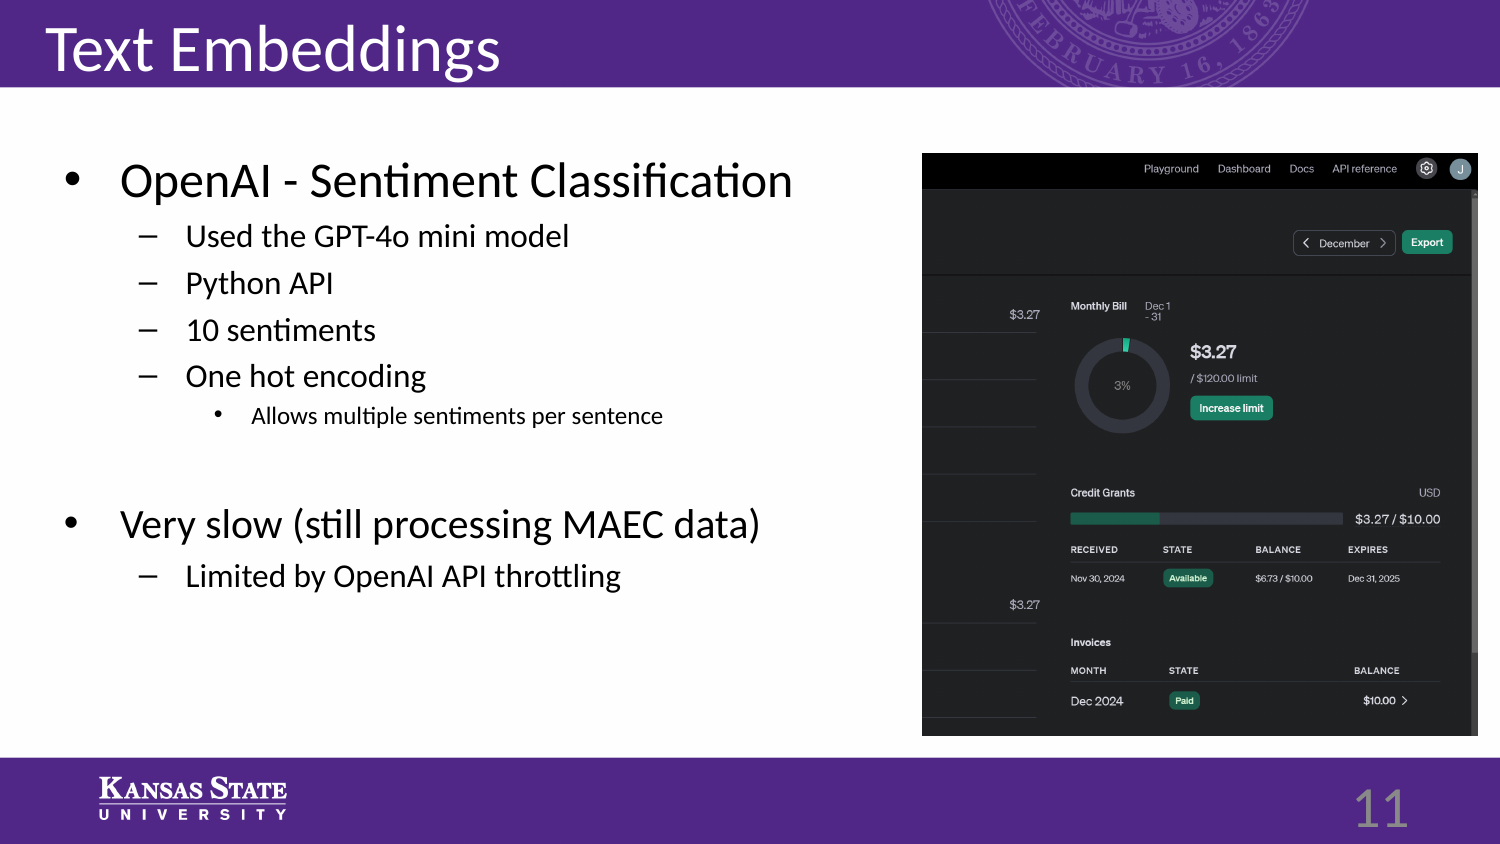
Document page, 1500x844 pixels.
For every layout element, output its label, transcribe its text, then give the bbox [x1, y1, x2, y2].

list OpenAI - Sentiment Classification Used the GPT-4o mini model Python API 10 sentiments One hot encoding Allows multiple sentiments per sentence Very slow (still processing MAEC data) Limited by OpenAI API throttling [48, 140, 1290, 770]
picture [0, 0, 1500, 844]
slide_number 11 [1074, 782, 1425, 828]
title Text Embeddings [30, 7, 1380, 83]
